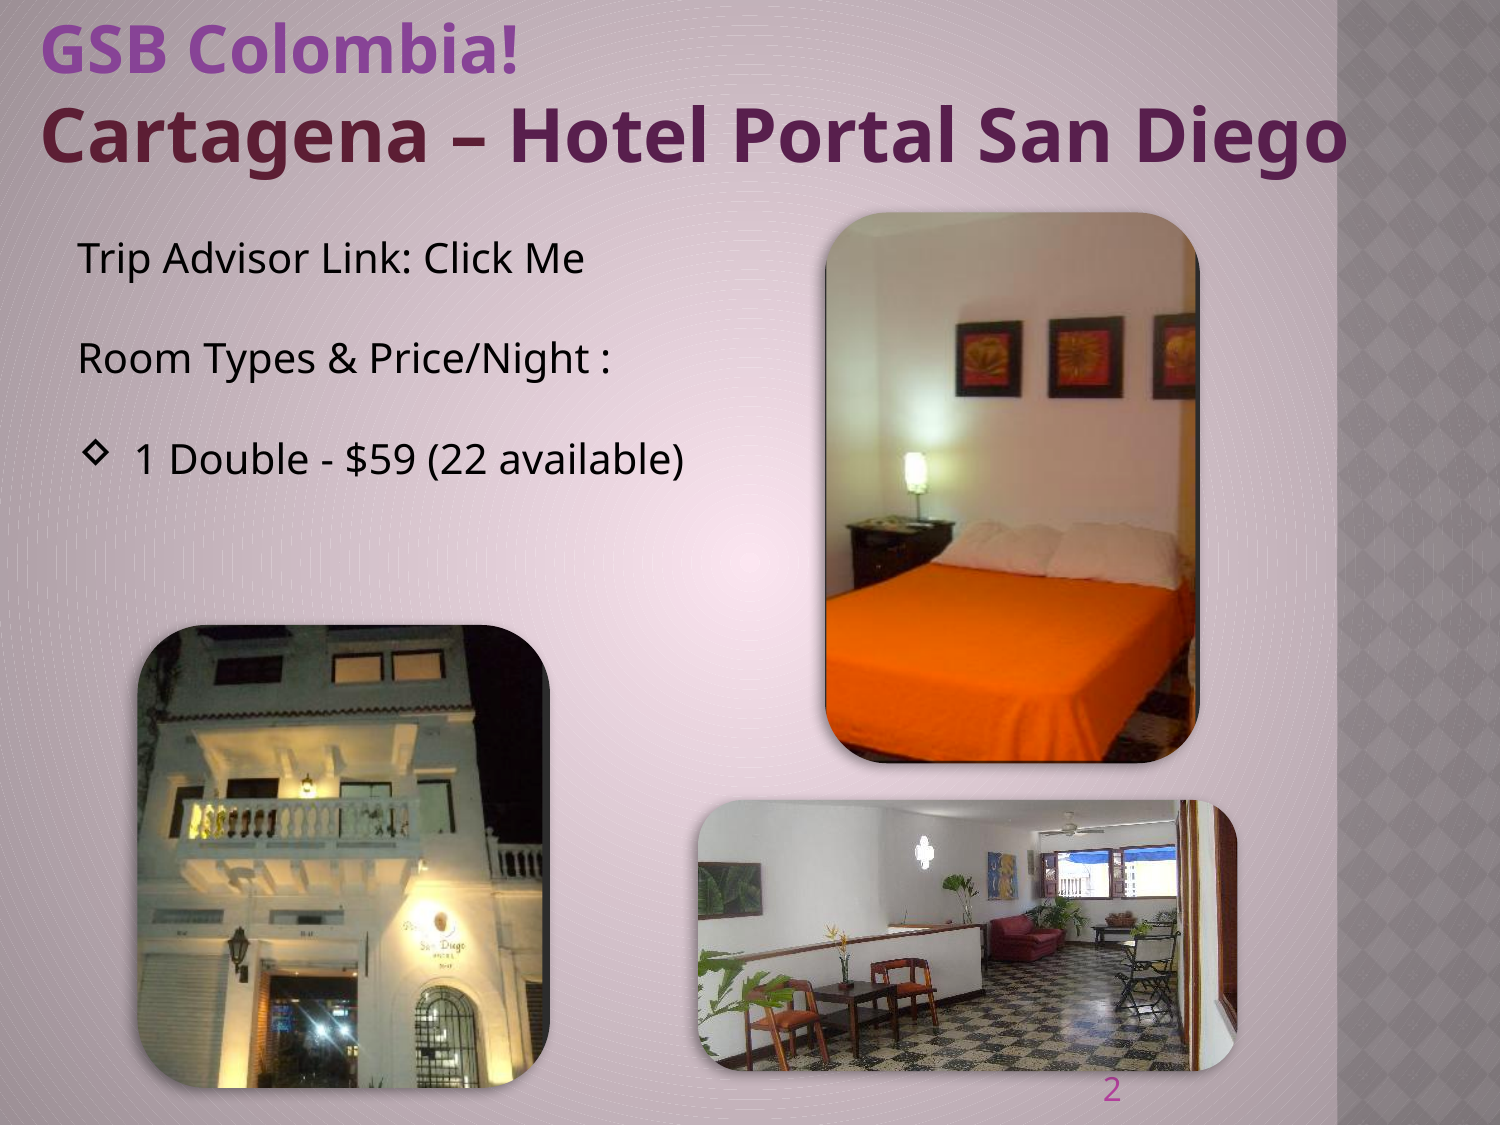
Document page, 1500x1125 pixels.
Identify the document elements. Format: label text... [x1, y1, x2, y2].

picture [137, 624, 551, 1089]
slide_number 2 [1025, 1083, 1122, 1113]
text_box GSB Colombia! Cartagena – Hotel Portal San Diego [24, 0, 1500, 945]
text_box Trip Advisor Link: Click Me Room Types & Price/Night : 1 Double - $59 (22 available) [62, 224, 725, 710]
picture [824, 212, 1201, 764]
picture [697, 799, 1238, 1072]
